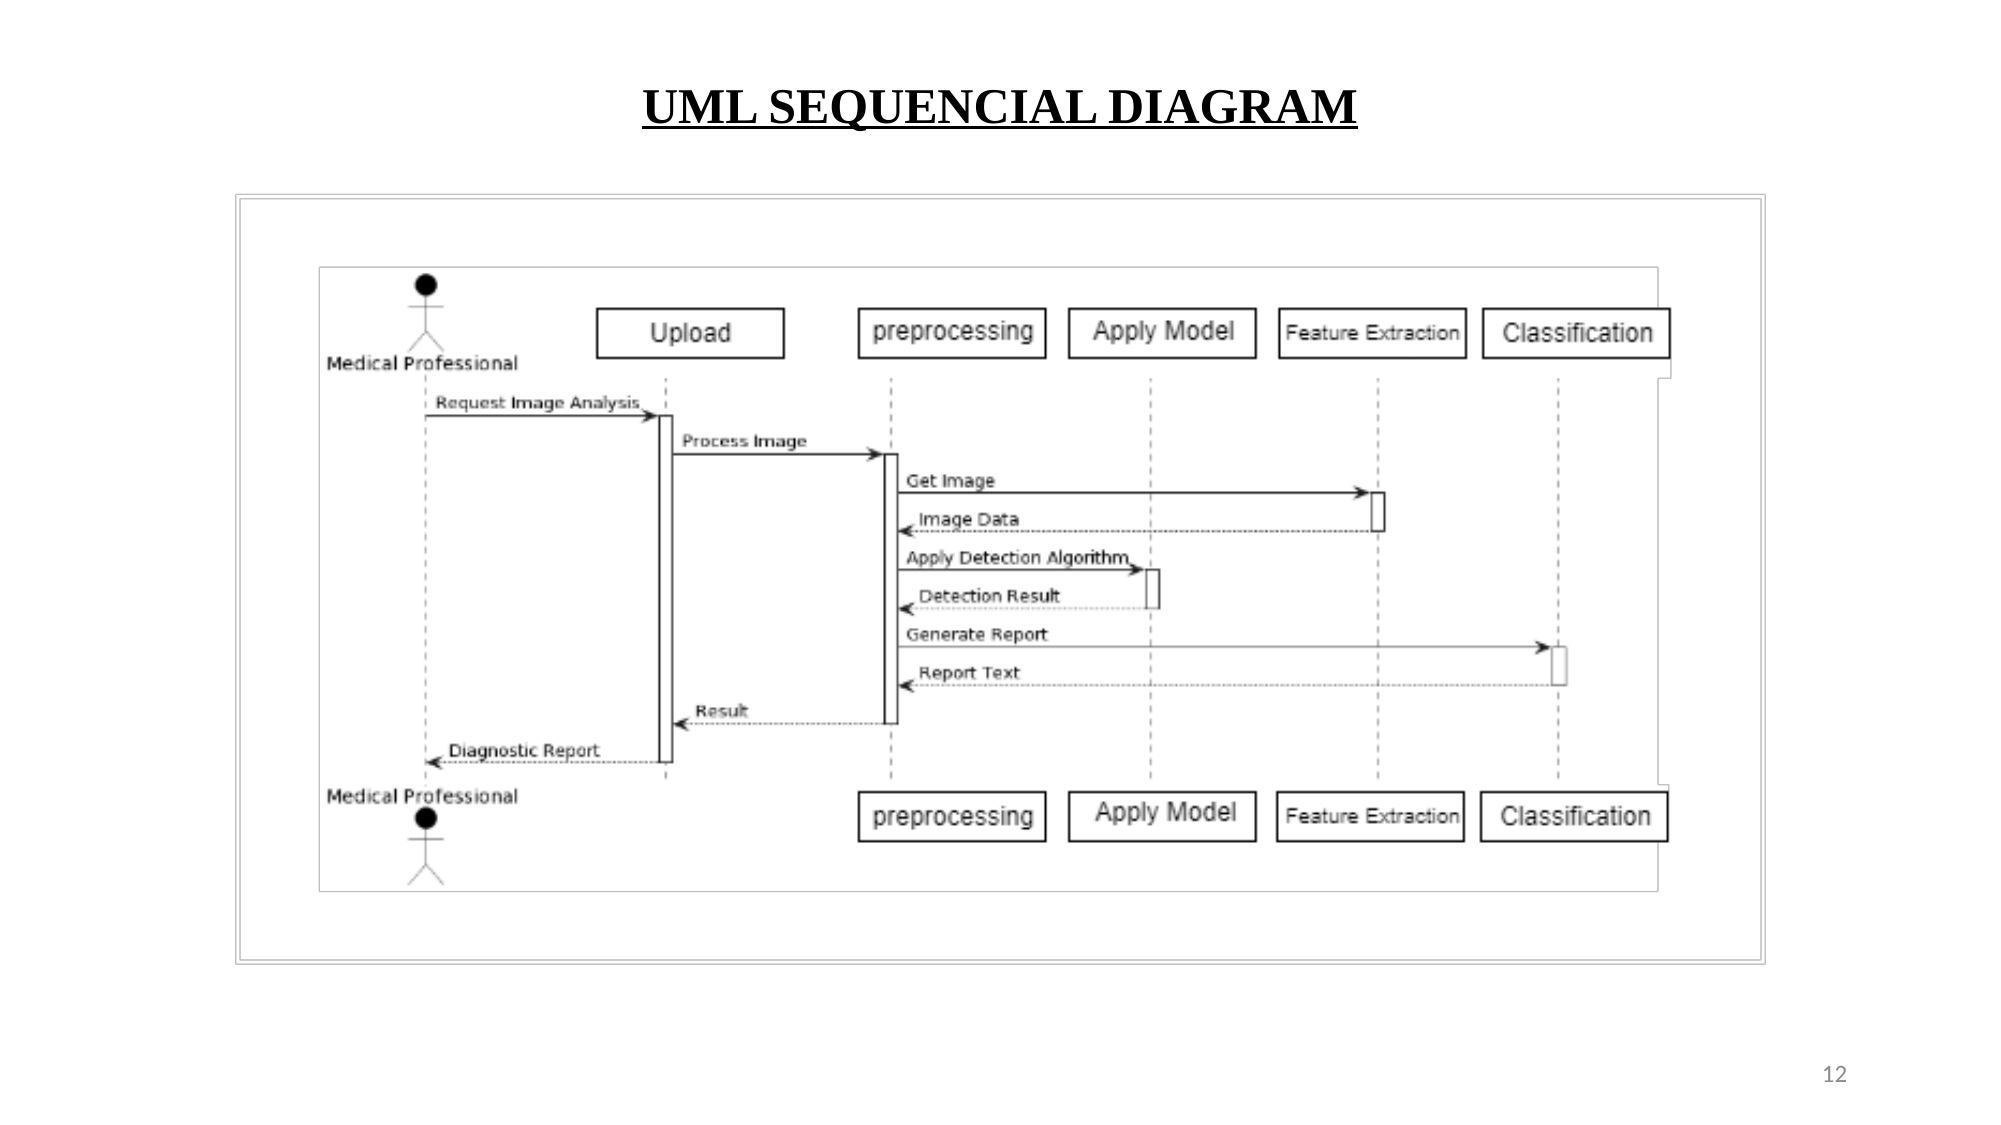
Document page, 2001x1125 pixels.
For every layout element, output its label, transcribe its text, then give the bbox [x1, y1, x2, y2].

slide_number 12 [1412, 1042, 1863, 1103]
picture [232, 180, 1768, 1014]
title UML SEQUENCIAL DIAGRAM [137, 33, 1863, 181]
